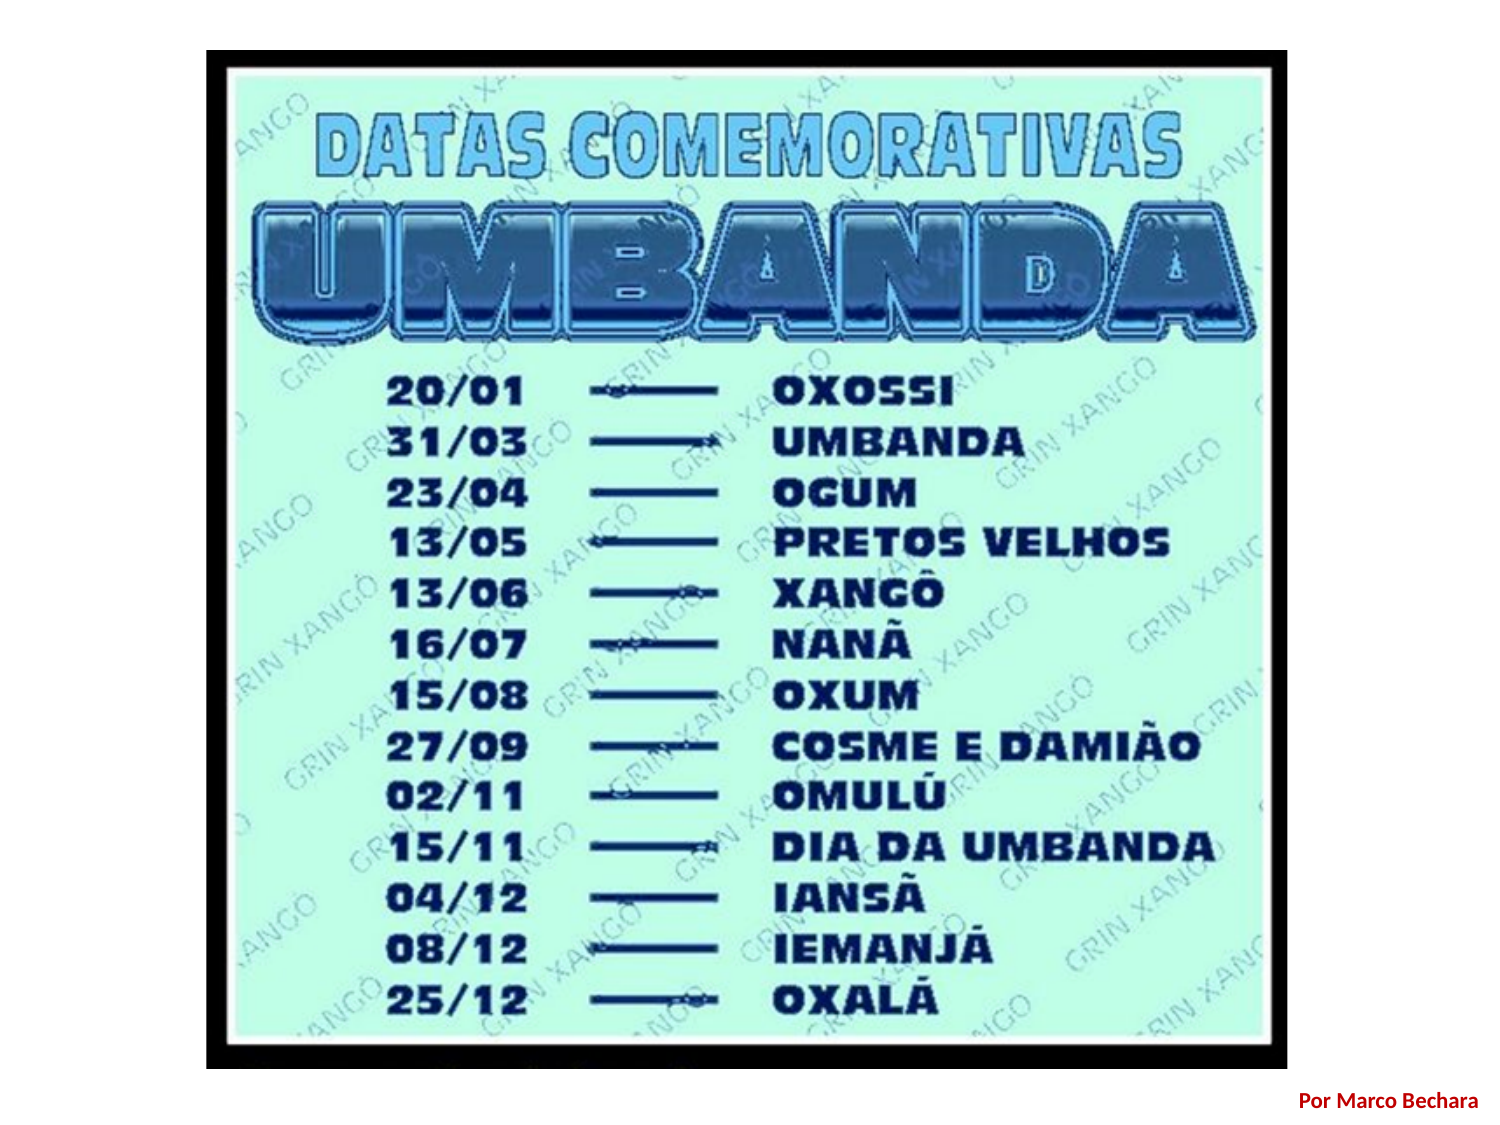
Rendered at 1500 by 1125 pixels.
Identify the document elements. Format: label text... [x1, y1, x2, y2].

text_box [206, 50, 1288, 1069]
text_box Por Marco Bechara [1275, 1078, 1500, 1121]
